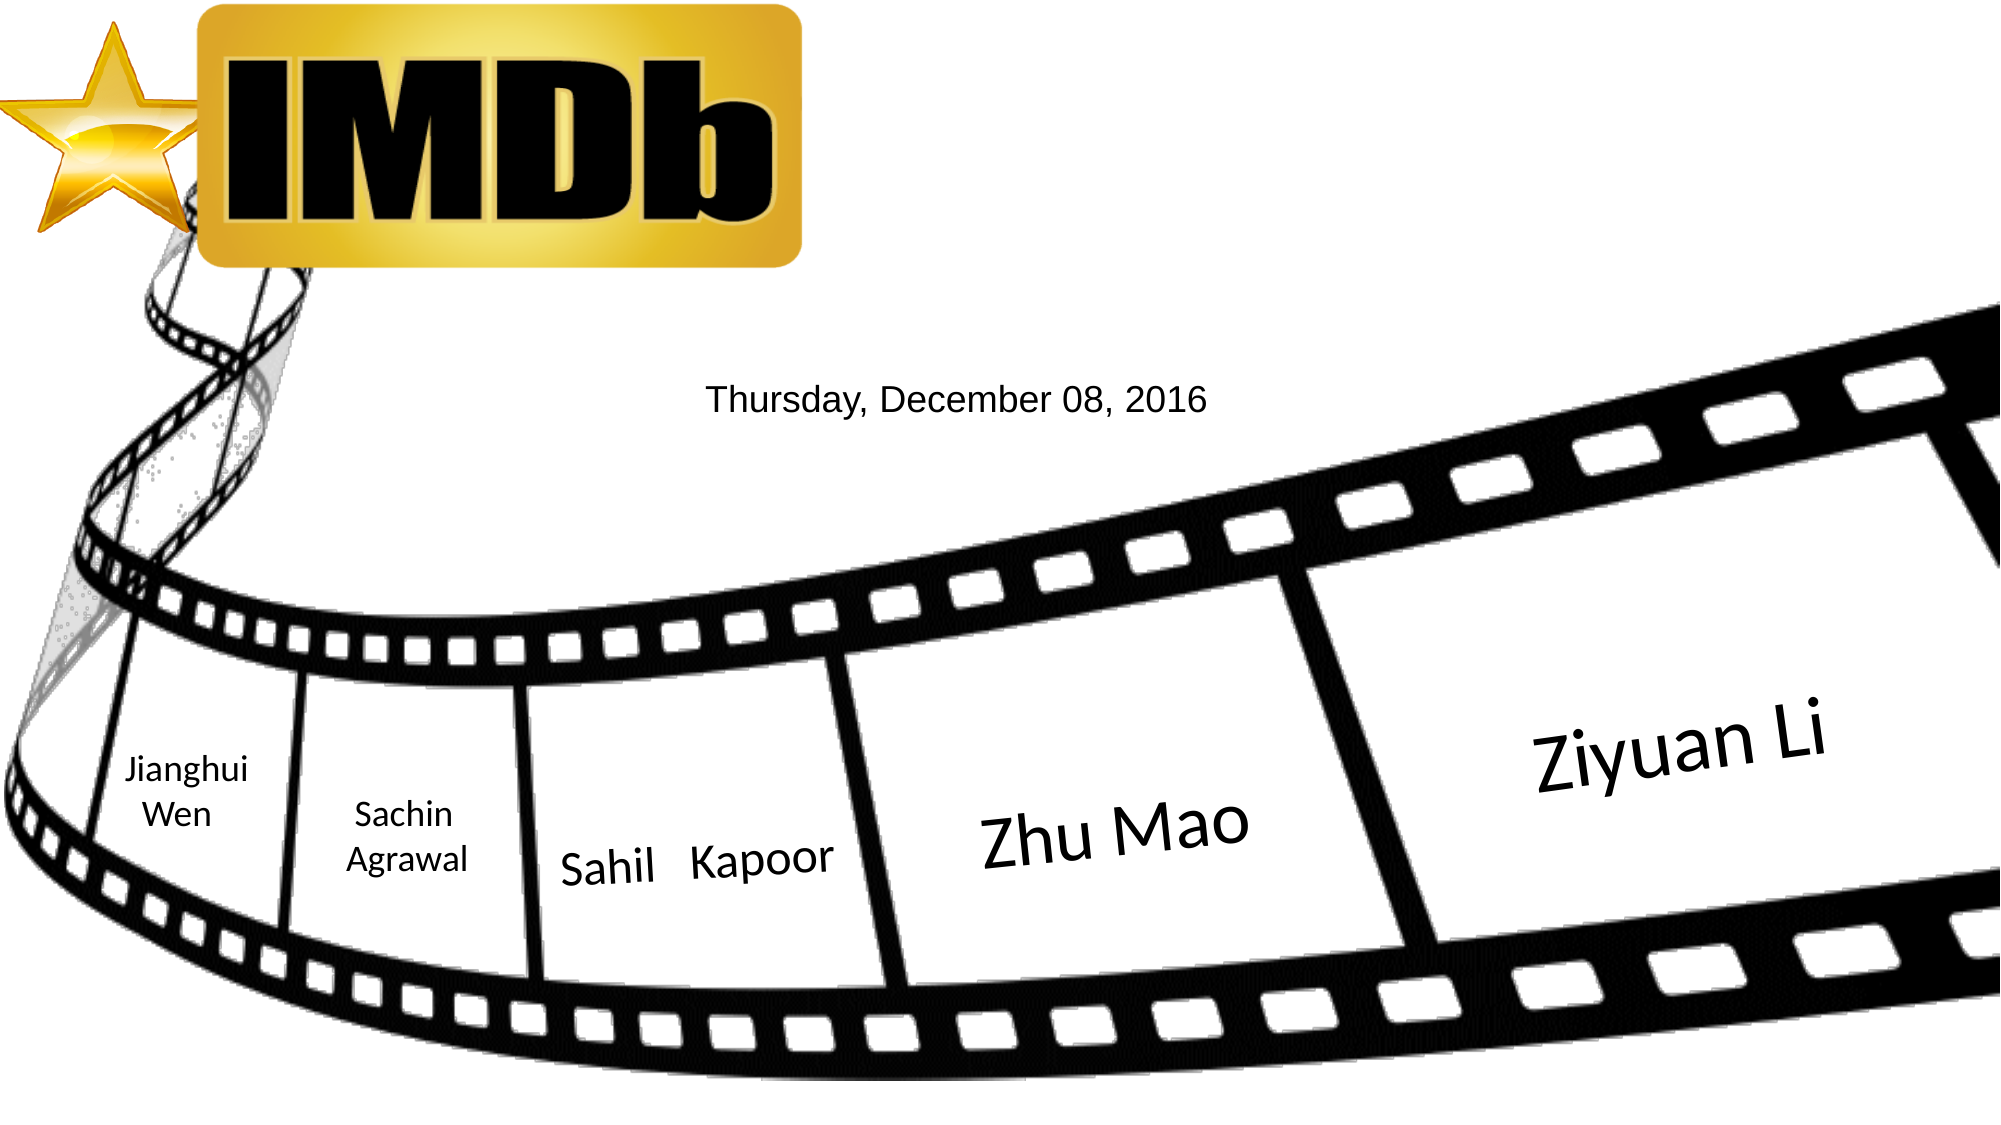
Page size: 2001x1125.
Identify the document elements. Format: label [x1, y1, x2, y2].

text_box [0, 0, 2000, 1081]
